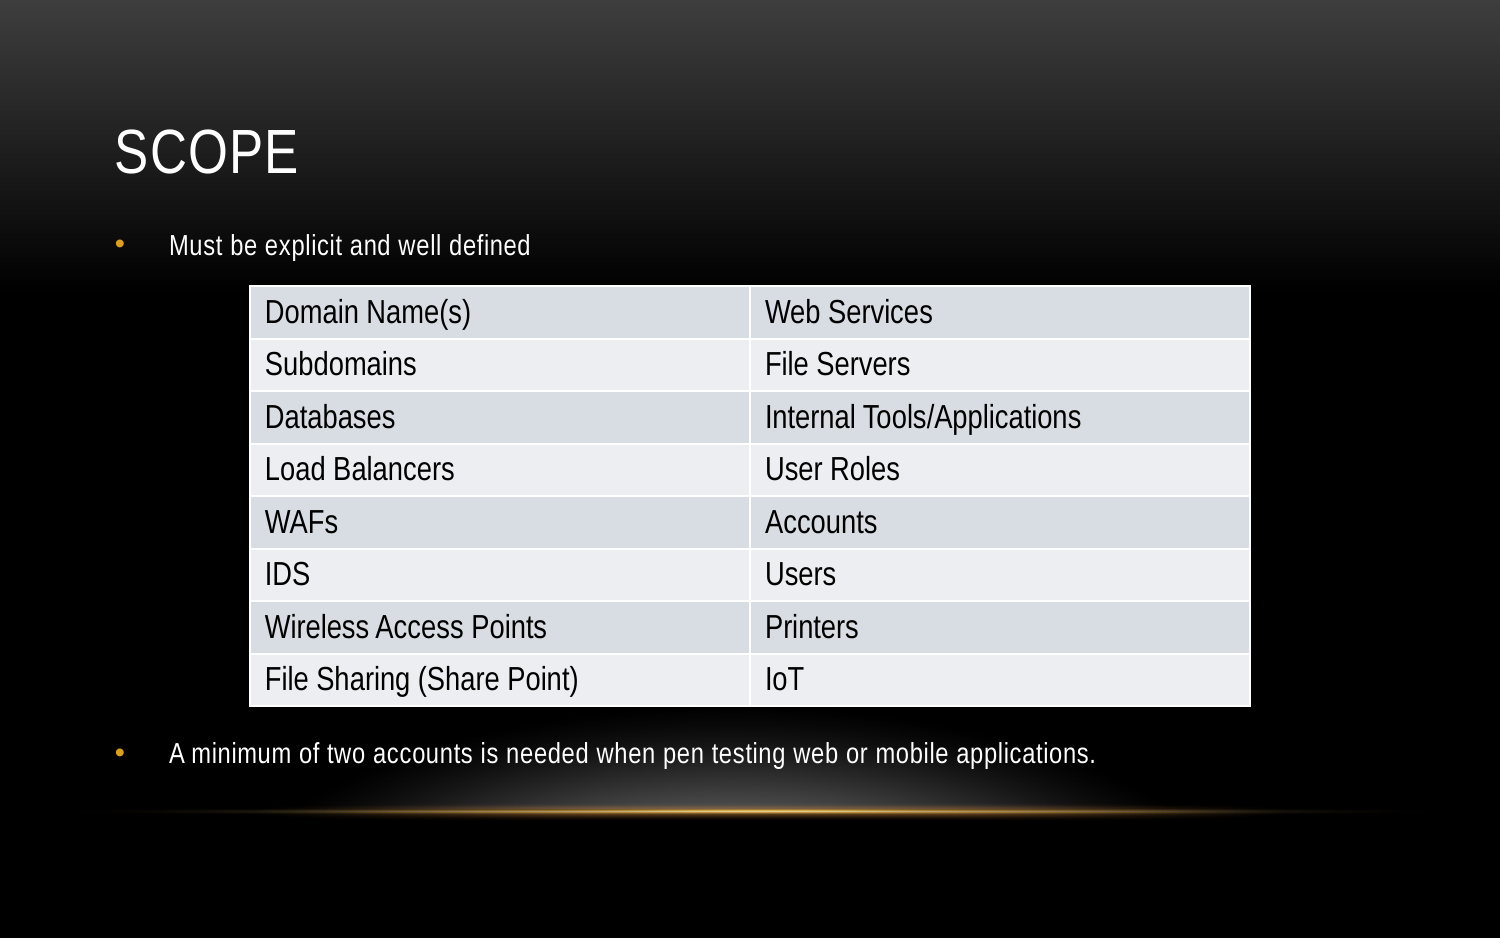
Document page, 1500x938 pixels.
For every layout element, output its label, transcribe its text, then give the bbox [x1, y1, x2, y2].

table_cell IoT [751, 655, 1249, 705]
table_cell Internal Tools/Applications [751, 392, 1249, 443]
list Must be explicit and well defined A minimum of two accounts is needed when pen testing web or mobile applications. [99, 218, 1400, 782]
table_cell IDS [251, 550, 749, 600]
picture [0, 0, 1500, 938]
title Scope [99, 37, 1400, 194]
table_header Domain Name(s) [251, 287, 749, 338]
table_cell Printers [751, 602, 1249, 653]
table_cell Databases [251, 392, 749, 443]
table_cell Wireless Access Points [251, 602, 749, 653]
table_cell File Sharing (Share Point) [251, 655, 749, 705]
table_cell WAFs [251, 497, 749, 548]
table_cell User Roles [751, 445, 1249, 495]
table_cell File Servers [751, 340, 1249, 390]
table_header Web Services [751, 287, 1249, 338]
table_cell Accounts [751, 497, 1249, 548]
table_cell Users [751, 550, 1249, 600]
table_cell Subdomains [251, 340, 749, 390]
table_cell Load Balancers [251, 445, 749, 495]
